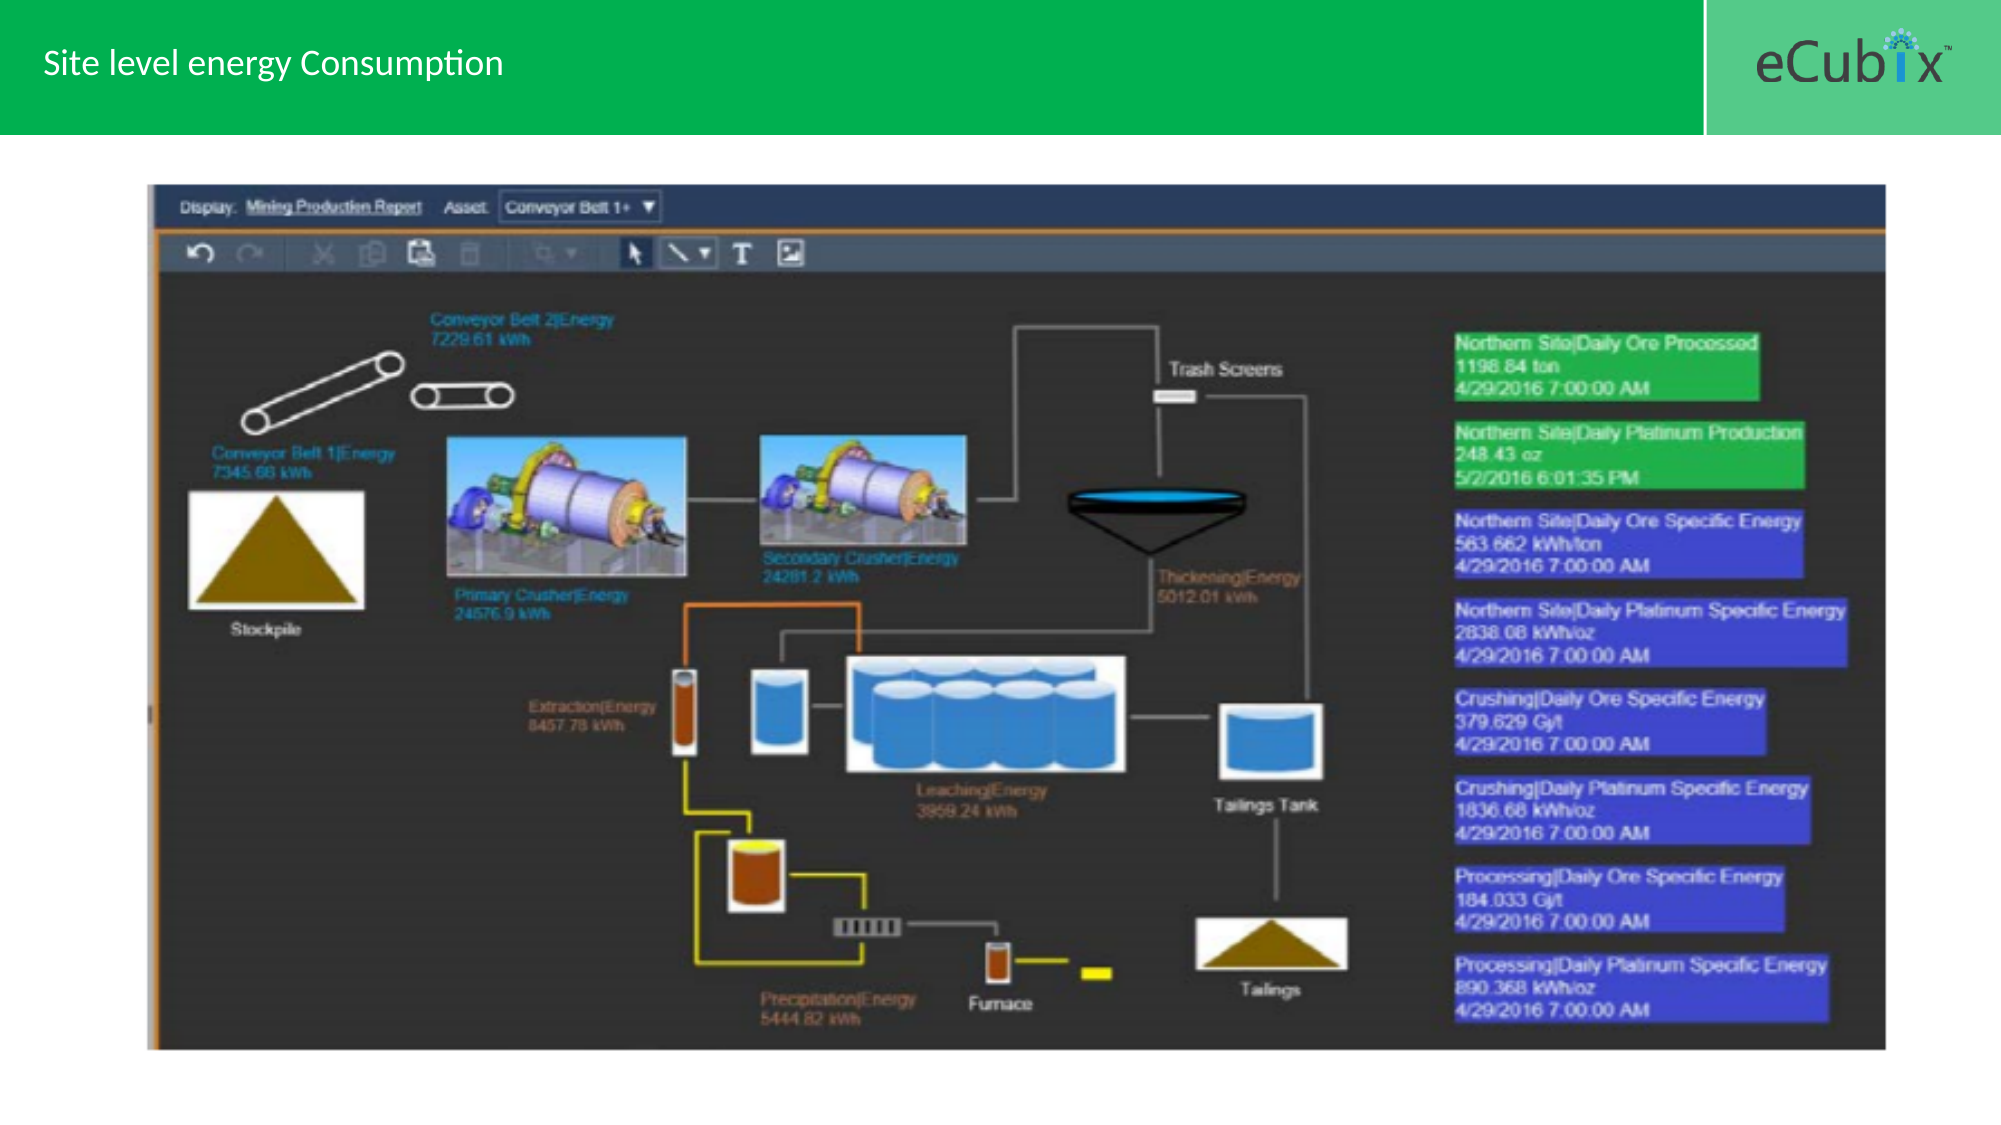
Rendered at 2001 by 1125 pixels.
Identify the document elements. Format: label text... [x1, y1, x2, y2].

list Site level energy Consumption [9, 30, 1085, 102]
picture [1757, 28, 1952, 82]
picture [139, 174, 1902, 1055]
